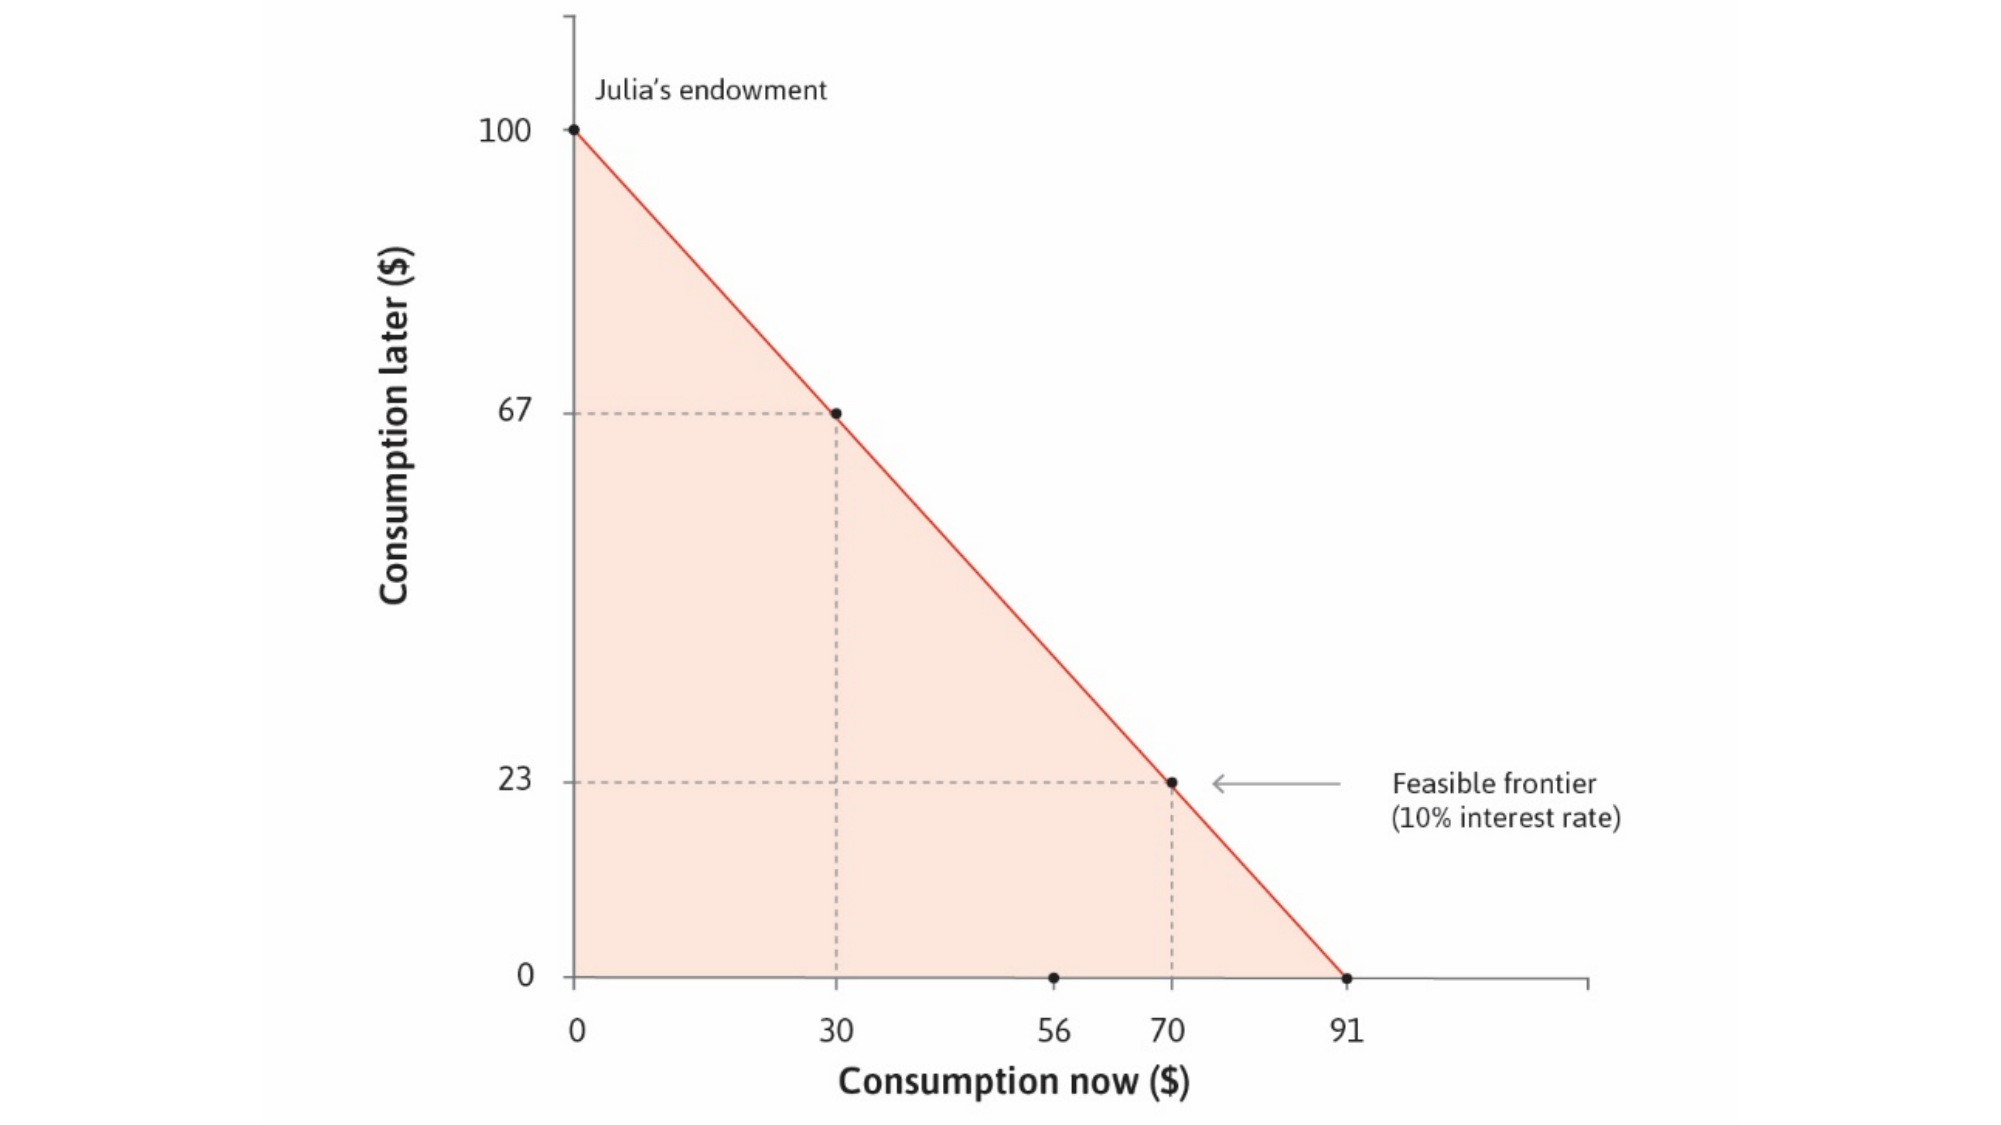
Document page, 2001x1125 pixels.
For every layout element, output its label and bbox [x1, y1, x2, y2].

picture [262, 0, 1737, 1125]
